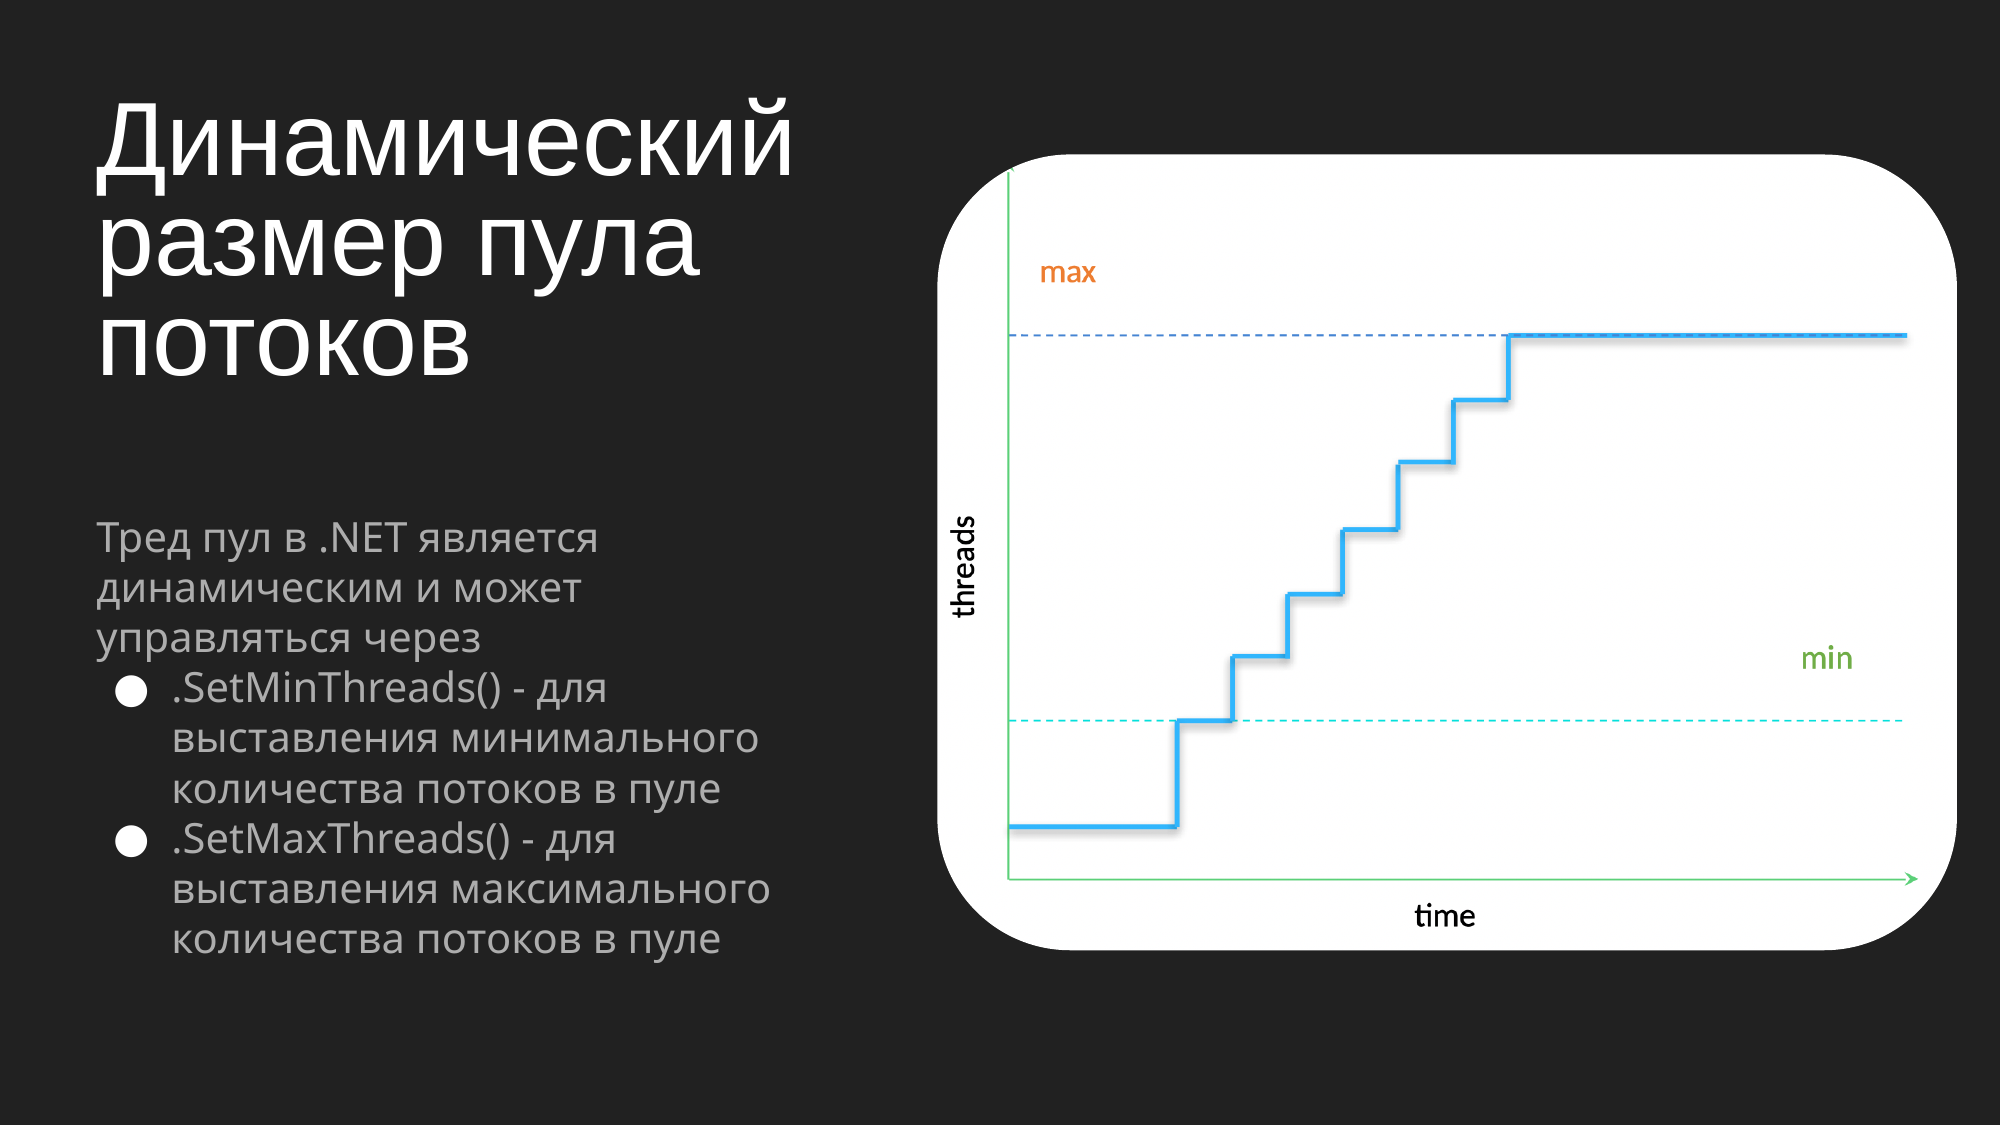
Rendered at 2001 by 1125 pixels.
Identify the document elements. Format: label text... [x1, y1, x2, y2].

title Динамический размер пула потоков [96, 95, 844, 303]
picture [937, 154, 1958, 951]
list Тред пул в .NET является динамическим и может управляться через .SetMinThreads() - для выставления минимального количества потоков в пуле .SetMaxThreads() - для выставления максимального количества потоков в пуле [96, 511, 844, 1009]
